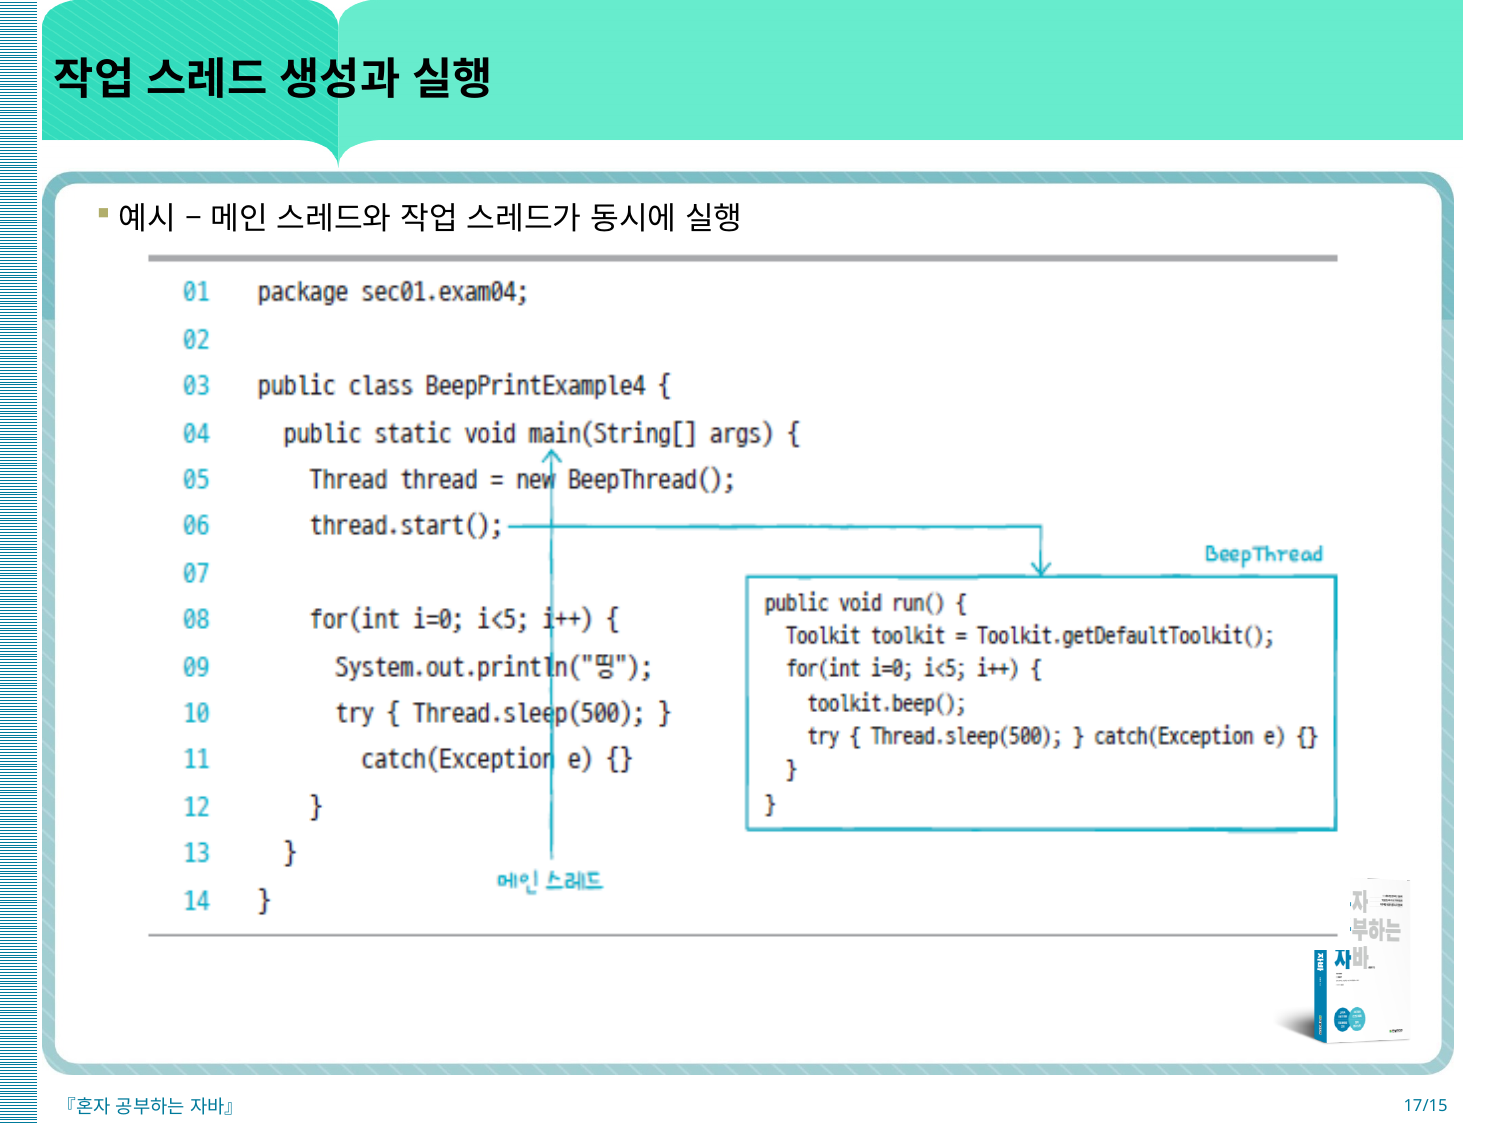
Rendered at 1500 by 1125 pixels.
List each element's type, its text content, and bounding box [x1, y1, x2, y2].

picture [225, 1102, 232, 1115]
title 작업 스레드 생성과 실행 [39, 42, 1280, 138]
picture [137, 249, 1351, 951]
picture [42, 0, 1463, 187]
picture [68, 1097, 75, 1110]
list 예시 – 메인 스레드와 작업 스레드가 동시에 실행 [37, 187, 1463, 1091]
picture [1243, 797, 1488, 1122]
picture [116, 1102, 131, 1107]
